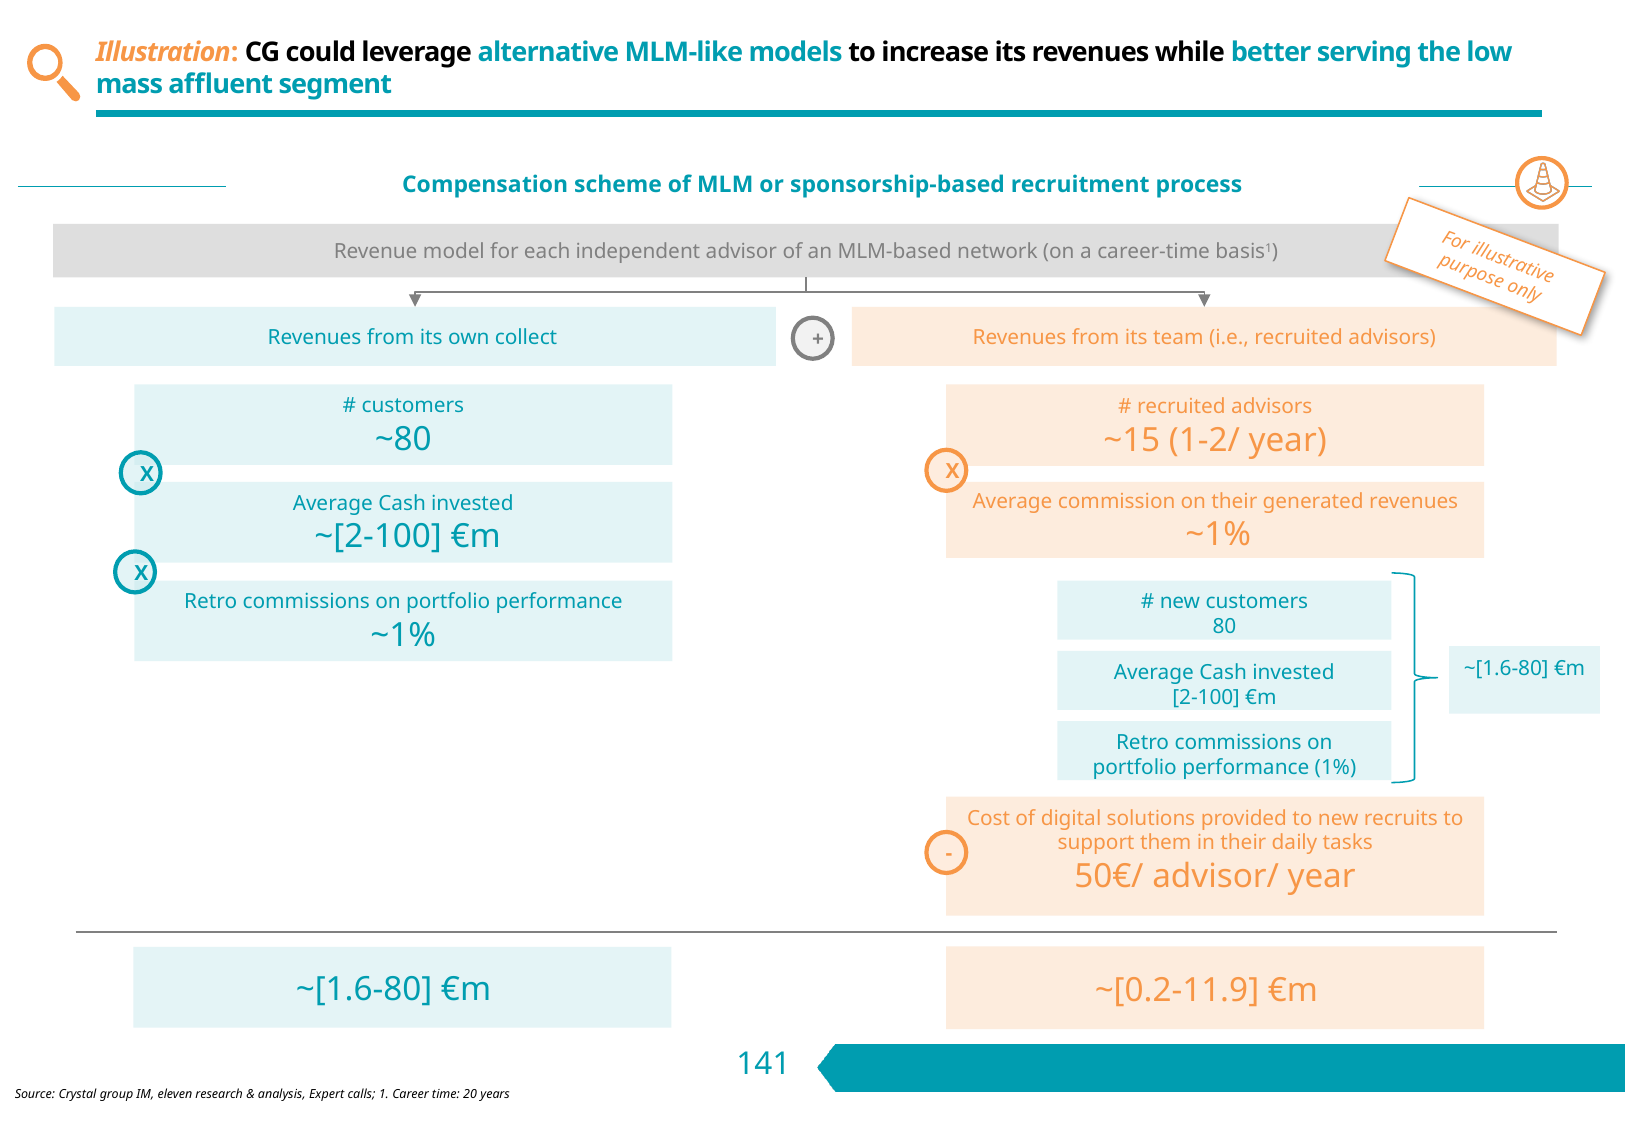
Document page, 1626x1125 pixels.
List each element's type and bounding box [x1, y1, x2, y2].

text_box [131, 945, 673, 1030]
text_box [924, 796, 1485, 916]
text_box [17, 92, 1608, 663]
text_box [946, 946, 1485, 1030]
text_box [790, 315, 835, 361]
text_box [1447, 644, 1602, 716]
text_box [1055, 572, 1439, 784]
text_box [26, 43, 82, 103]
title [95, 19, 1542, 114]
picture [810, 1044, 1625, 1115]
